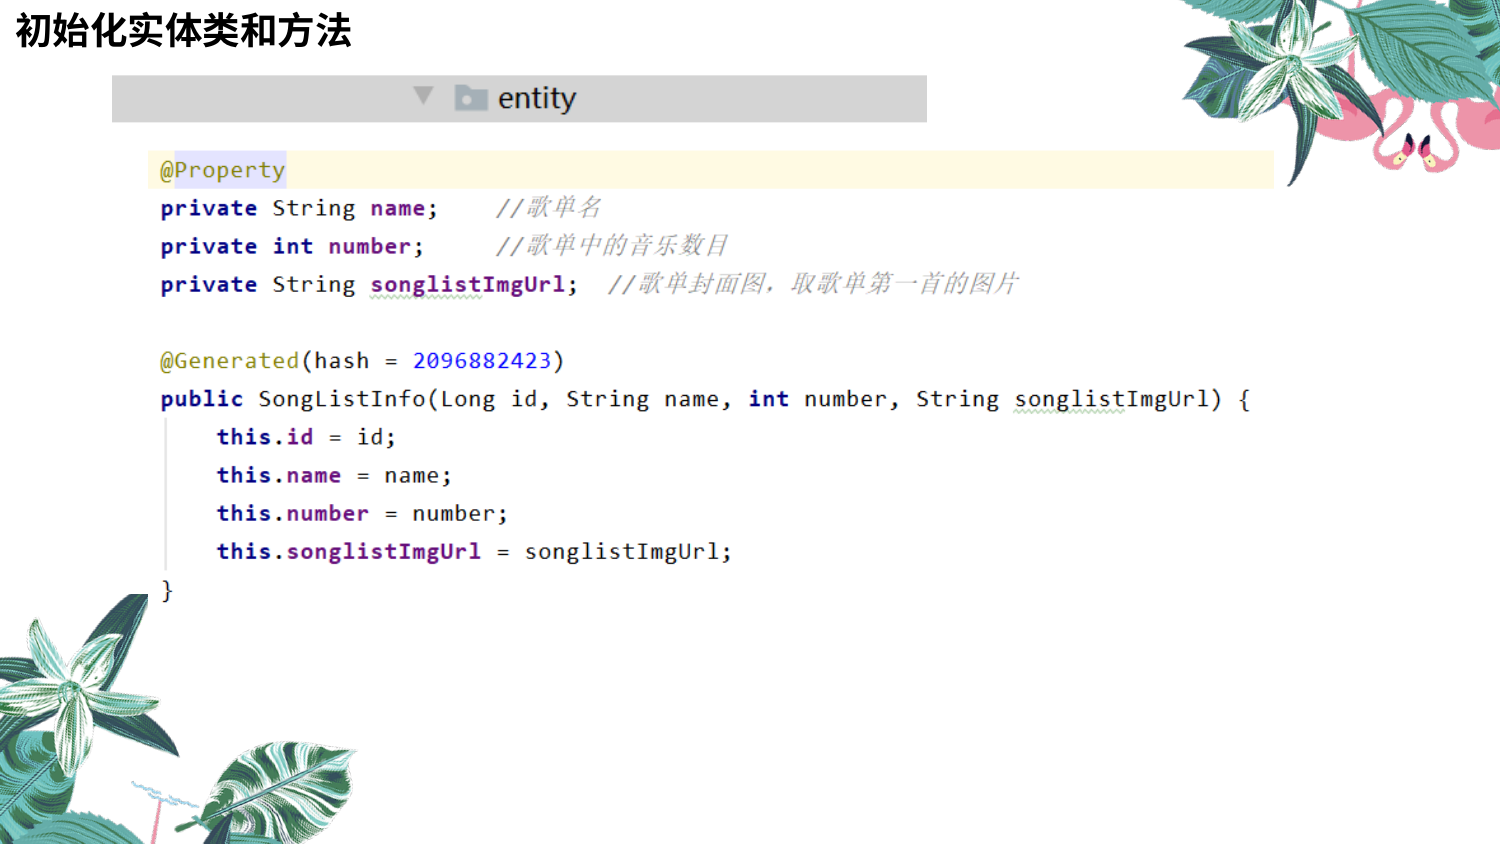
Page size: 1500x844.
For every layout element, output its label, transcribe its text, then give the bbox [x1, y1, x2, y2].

text_box 初始化实体类和方法 [0, 0, 414, 60]
picture [0, 0, 1500, 844]
